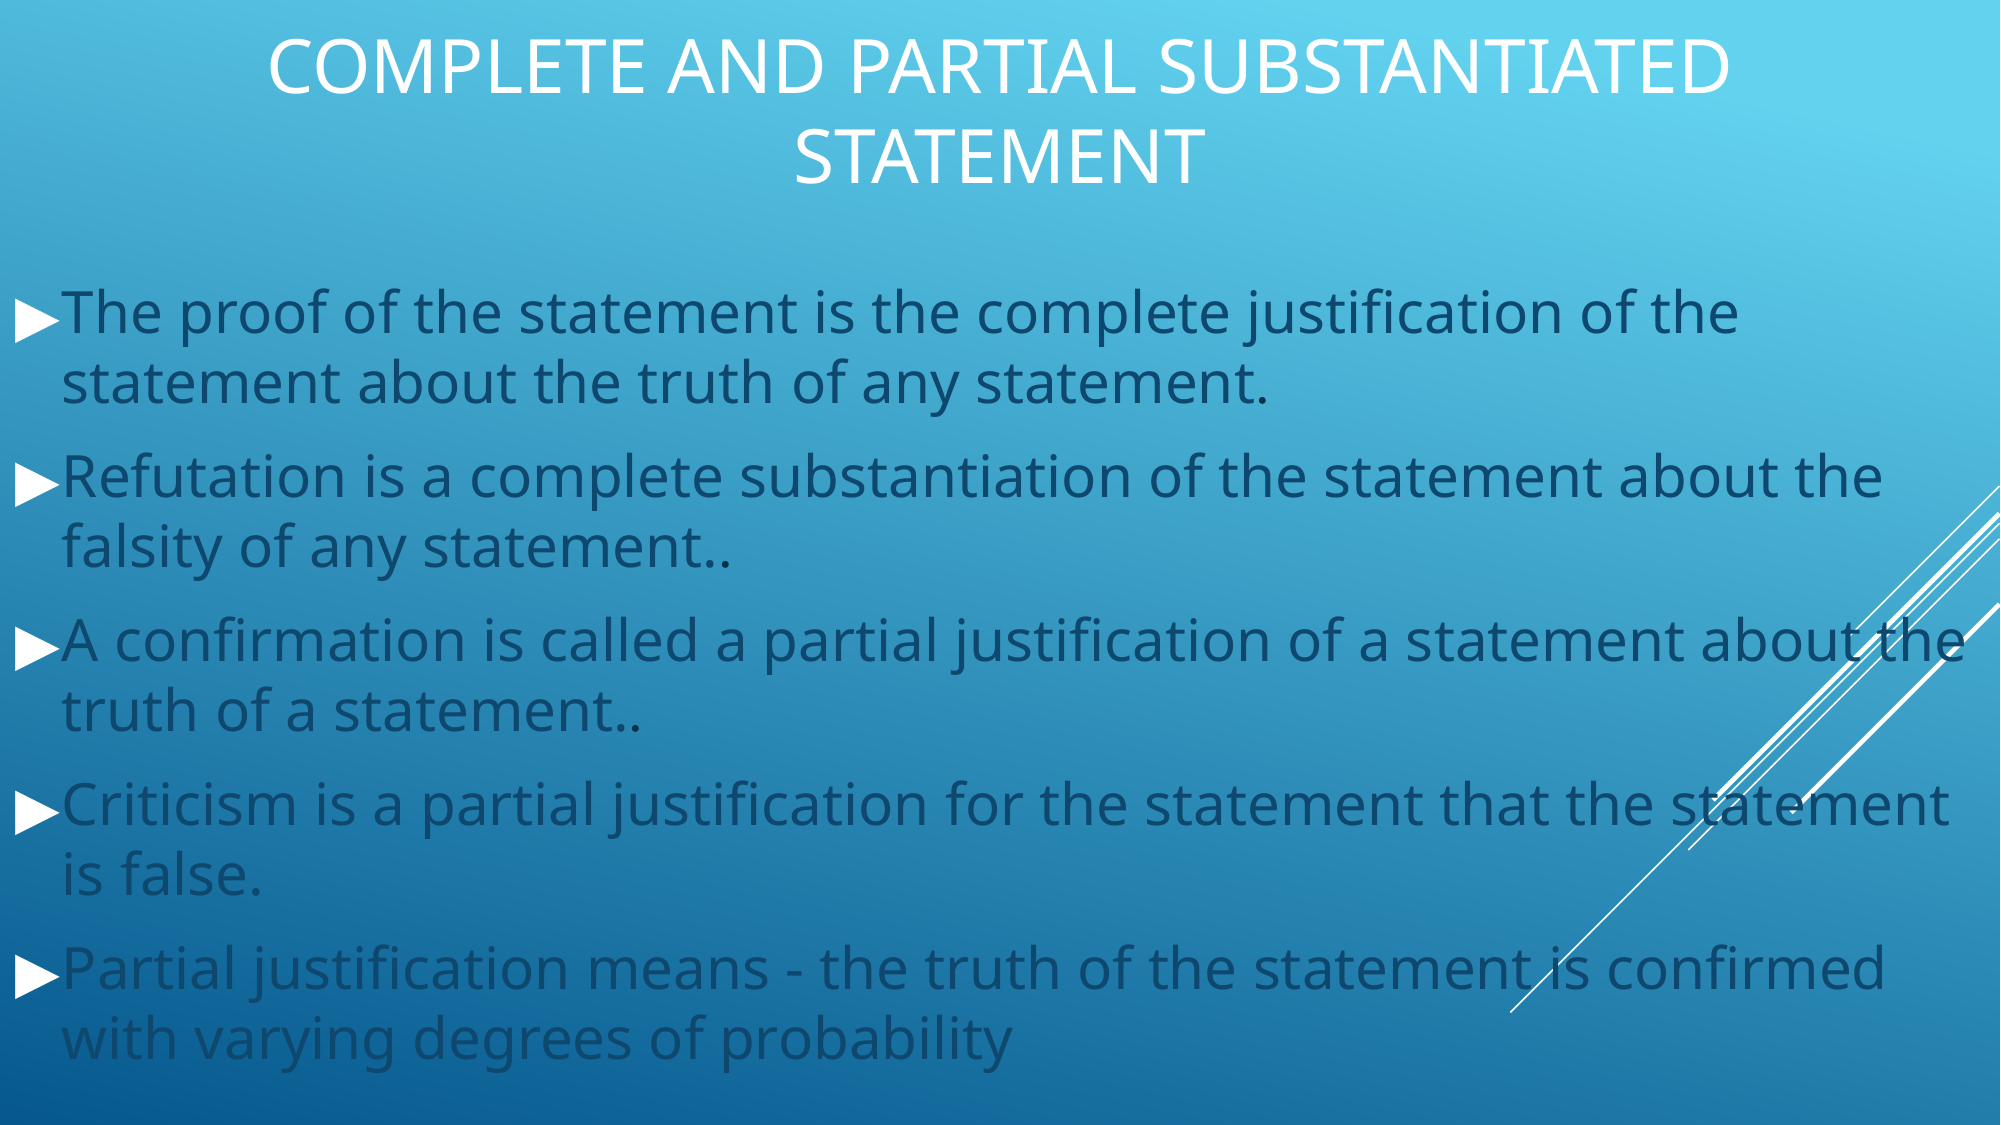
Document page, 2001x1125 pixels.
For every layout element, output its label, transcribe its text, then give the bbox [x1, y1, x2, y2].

title COMPLETE AND PARTIAL SUBSTANTIATED STATEMENT [137, 0, 1863, 218]
list The proof of the statement is the complete justification of the statement about the truth of any statement. Refutation is a complete substantiation of the statement about the falsity of any statement.. A confirmation is called a partial justification of a statement about the truth of a statement.. Criticism is a partial justification for the statement that the statement is false. Partial justification means - the truth of the statement is confirmed with varying degrees of probability [0, 266, 2000, 1125]
